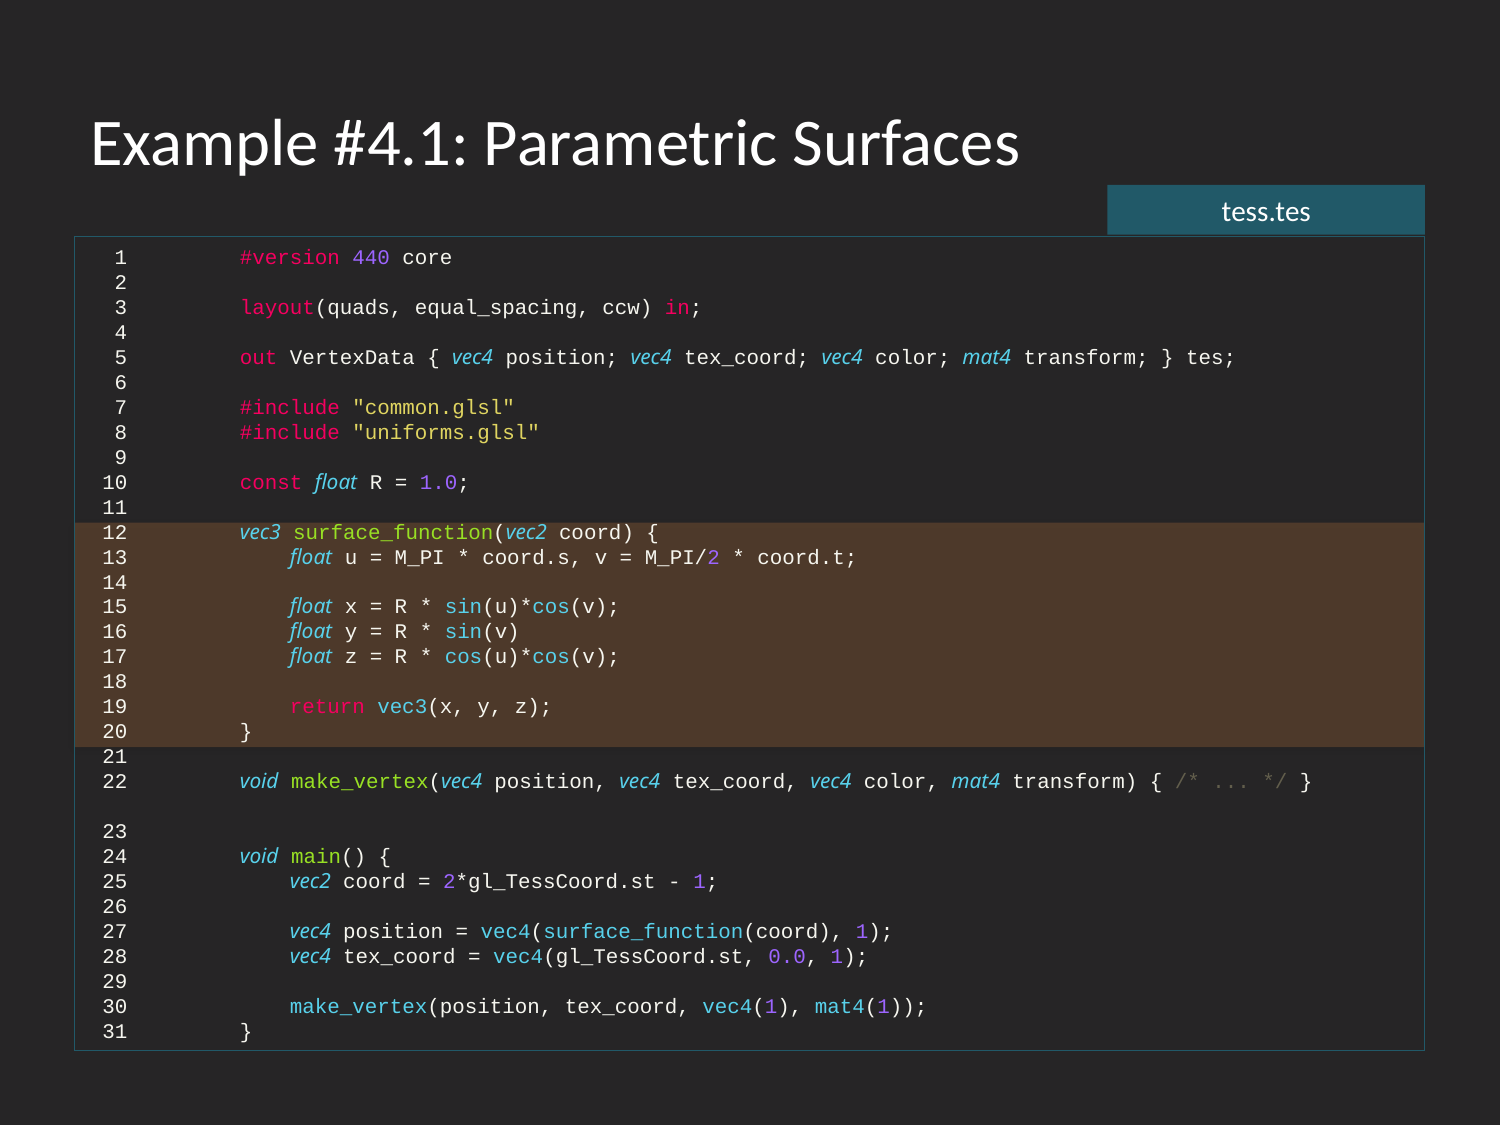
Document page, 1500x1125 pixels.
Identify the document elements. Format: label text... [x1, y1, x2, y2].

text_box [74, 184, 1426, 1035]
title Example #4.1: Parametric Surfaces [75, 45, 1425, 184]
